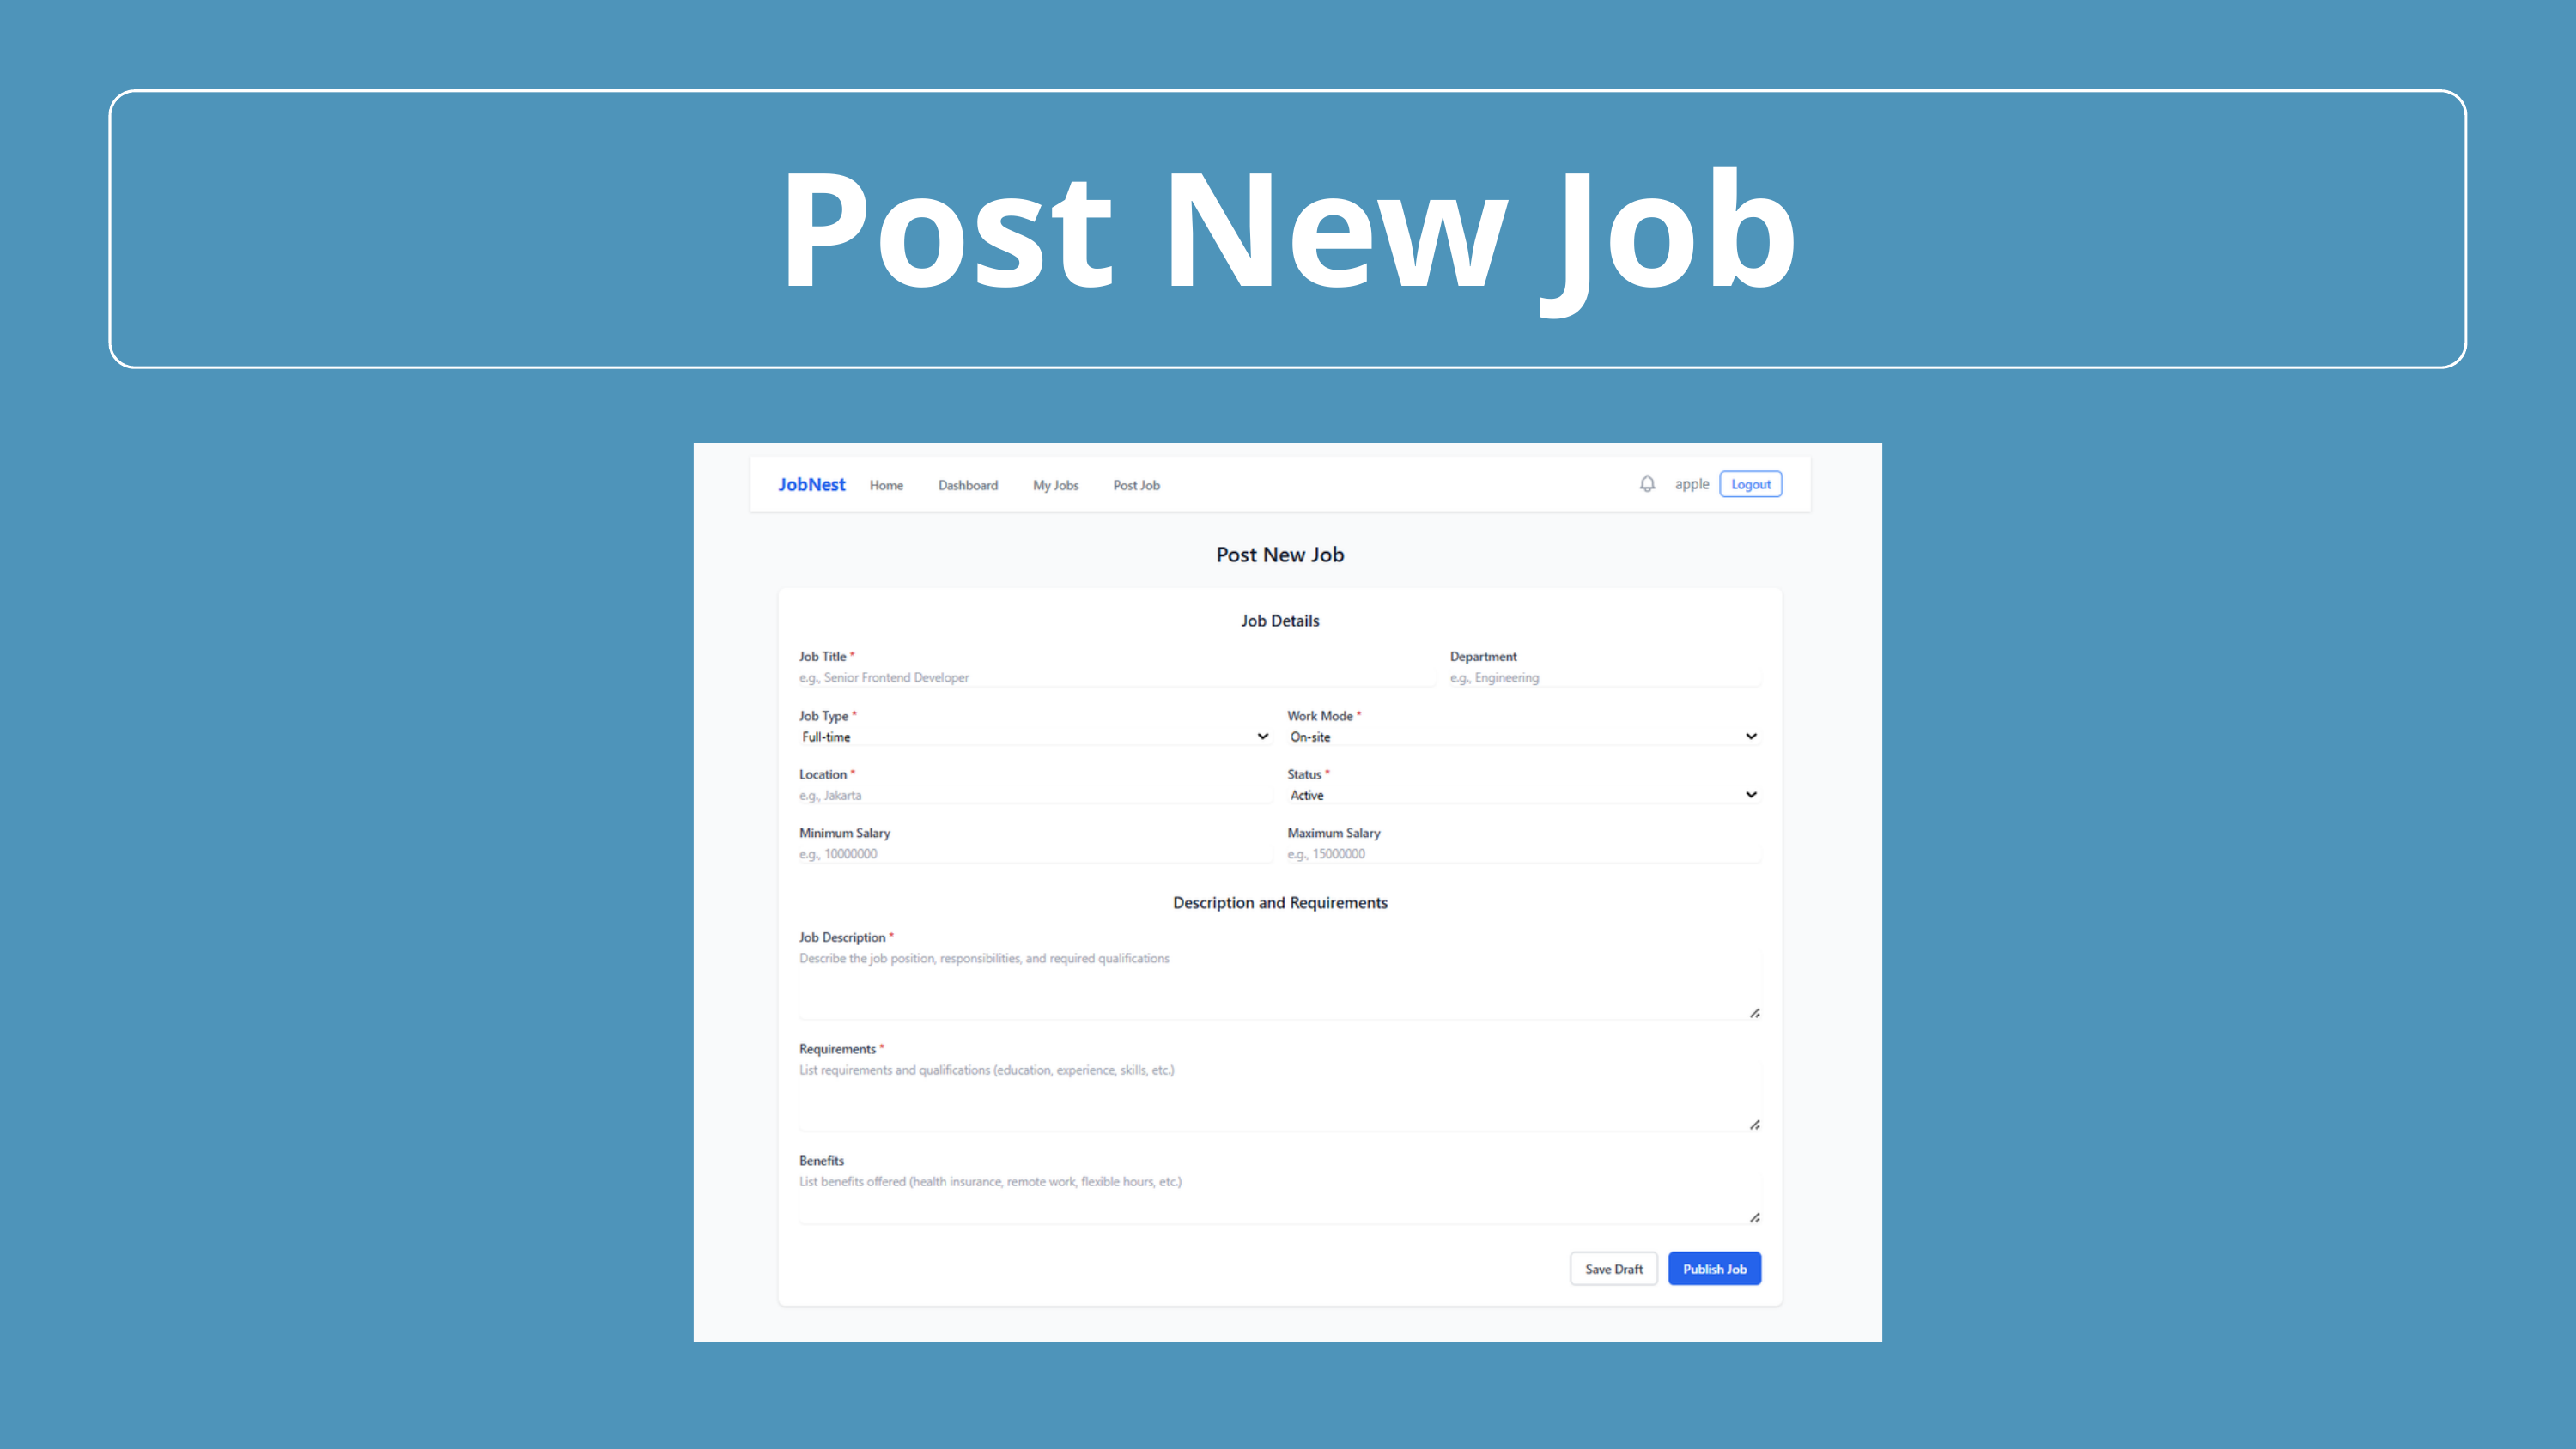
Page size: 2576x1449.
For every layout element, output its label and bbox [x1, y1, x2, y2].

text_box [109, 90, 2467, 368]
text_box [693, 443, 1883, 1342]
